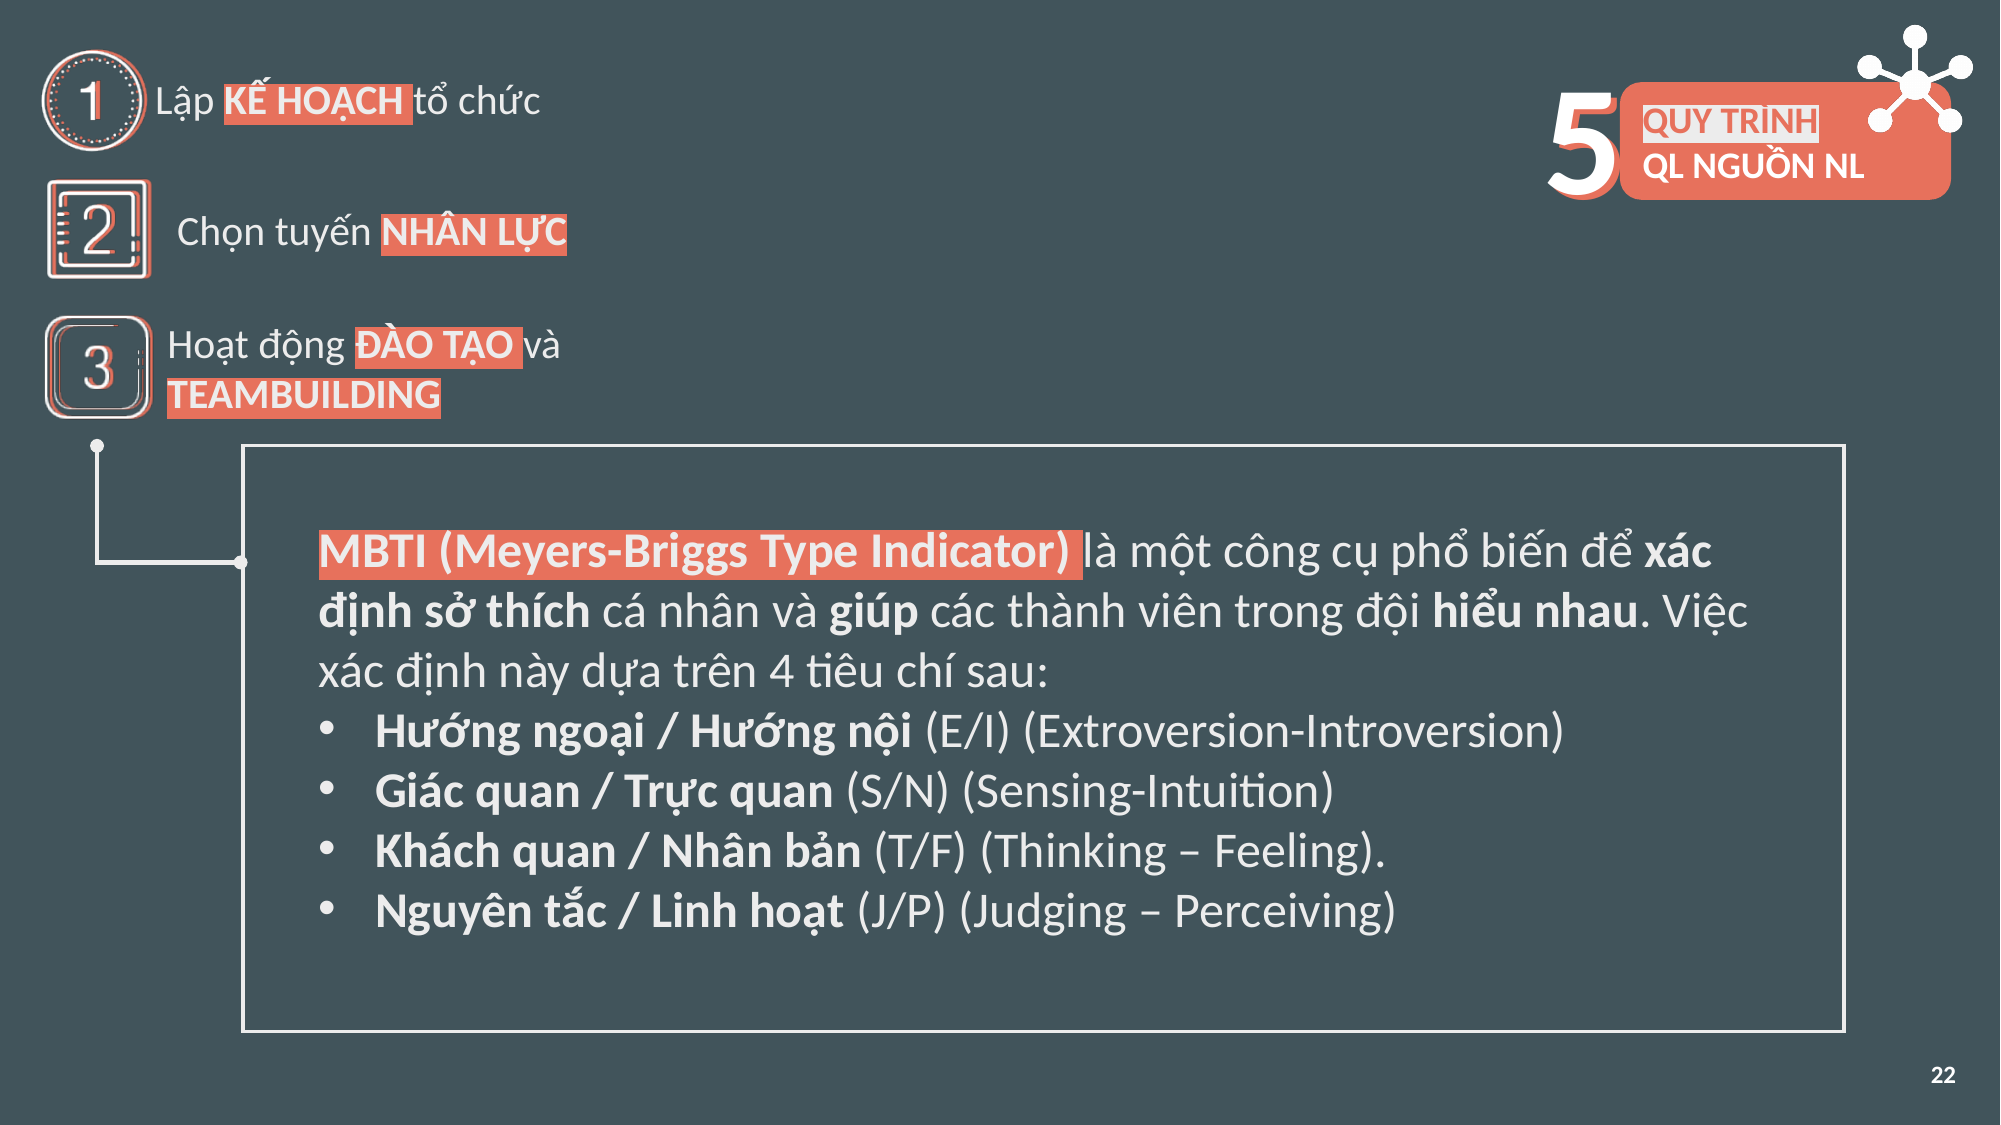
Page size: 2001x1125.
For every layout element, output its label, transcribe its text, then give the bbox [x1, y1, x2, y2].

text_box Hoạt động ĐÀO TẠO và TEAMBUILDING [180, 309, 612, 425]
text_box Lập KẾ HOẠCH tổ chức [158, 65, 638, 131]
picture [1841, 5, 1989, 152]
text_box MBTI (Meyers-Briggs Type Indicator) là một công cụ phổ biến để xác định sở thích cá nhân và giúp các thành viên trong đội hiểu nhau. Việc xác định này dựa trên 4 tiêu chí sau: Hướng ngoại / Hướng nội (E/I) (Extroversion-Introversion) Giác quan / Trực quan (S/N) (Sensing-Intuition) Khách quan / Nhân bản (T/F) (Thinking – Feeling). Nguyên tắc / Linh hoạt (J/P) (Judging – Perceiving) [303, 509, 1817, 945]
text_box Chọn tuyến NHÂN LỰC [163, 196, 646, 262]
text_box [1543, 30, 1949, 241]
slide_number 21 [1521, 1043, 1972, 1104]
text_box [242, 444, 1845, 1033]
picture [18, 168, 180, 446]
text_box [110, 432, 228, 576]
picture [31, 39, 158, 162]
